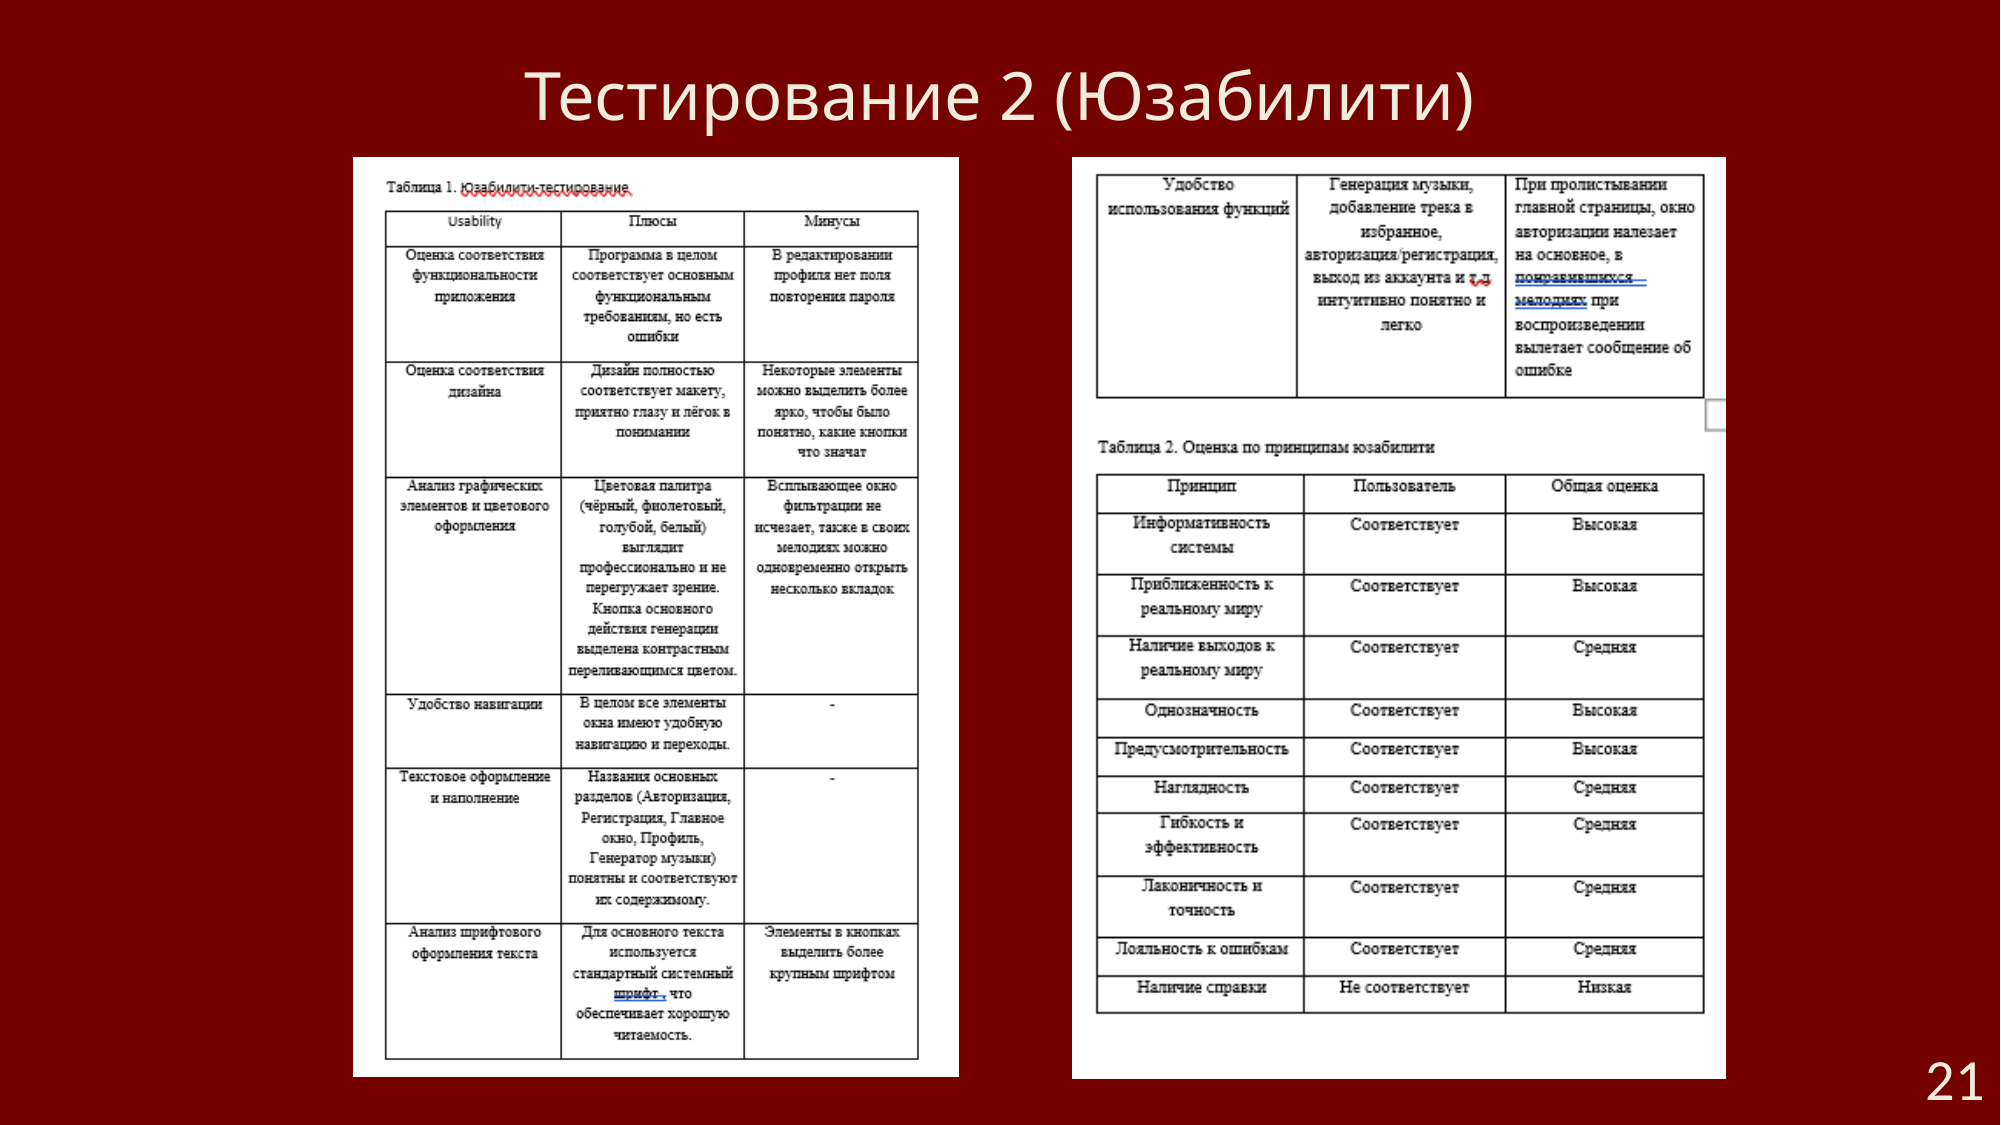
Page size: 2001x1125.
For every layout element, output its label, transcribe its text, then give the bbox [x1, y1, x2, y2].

text_box Тестирование 2 (Юзабилити) [386, 46, 1614, 142]
picture [1072, 157, 1726, 1079]
text_box 21 [1911, 1034, 2000, 1119]
picture [353, 157, 959, 1077]
